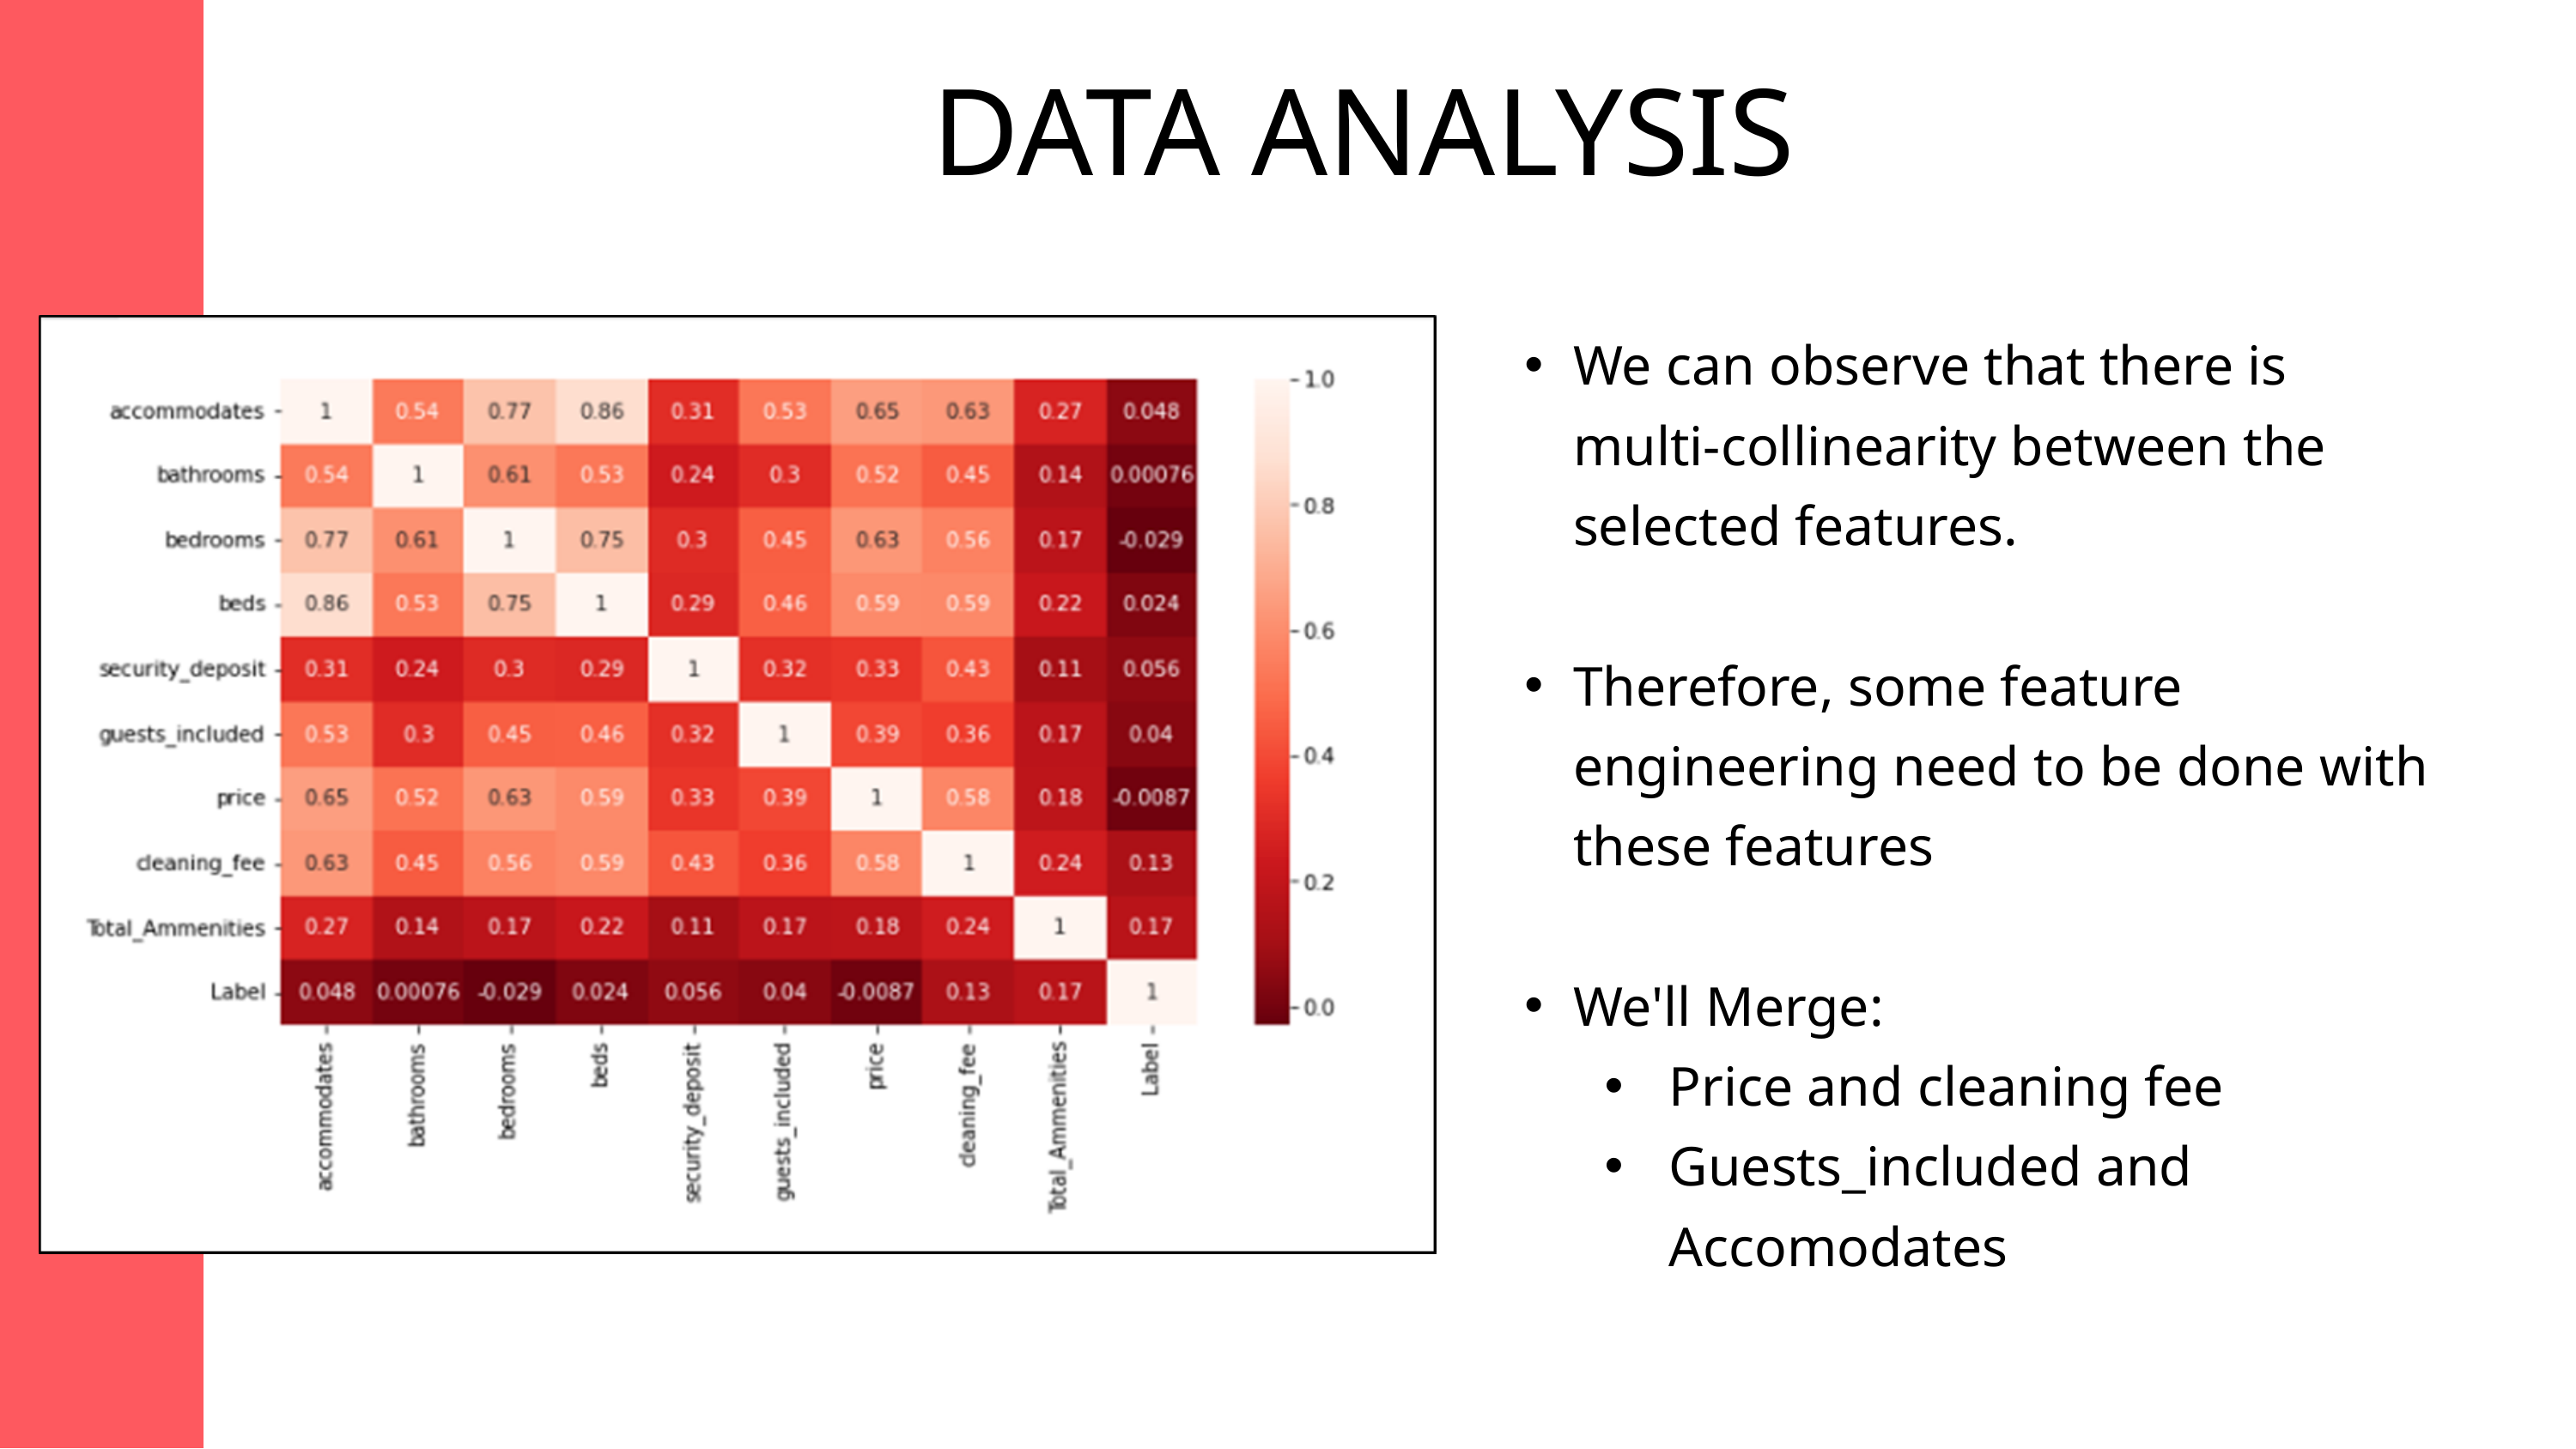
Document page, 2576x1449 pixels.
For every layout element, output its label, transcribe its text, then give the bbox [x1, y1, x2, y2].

picture [39, 315, 1437, 1255]
text_box DATA ANALYSIS [907, 32, 1820, 201]
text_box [0, 0, 204, 1449]
text_box We can observe that there is multi-collinearity between the selected features. Therefore, some feature engineering need to be done with these features We'll Merge: Price and cleaning fee Guests_included and Accomodates [1475, 315, 2432, 1277]
